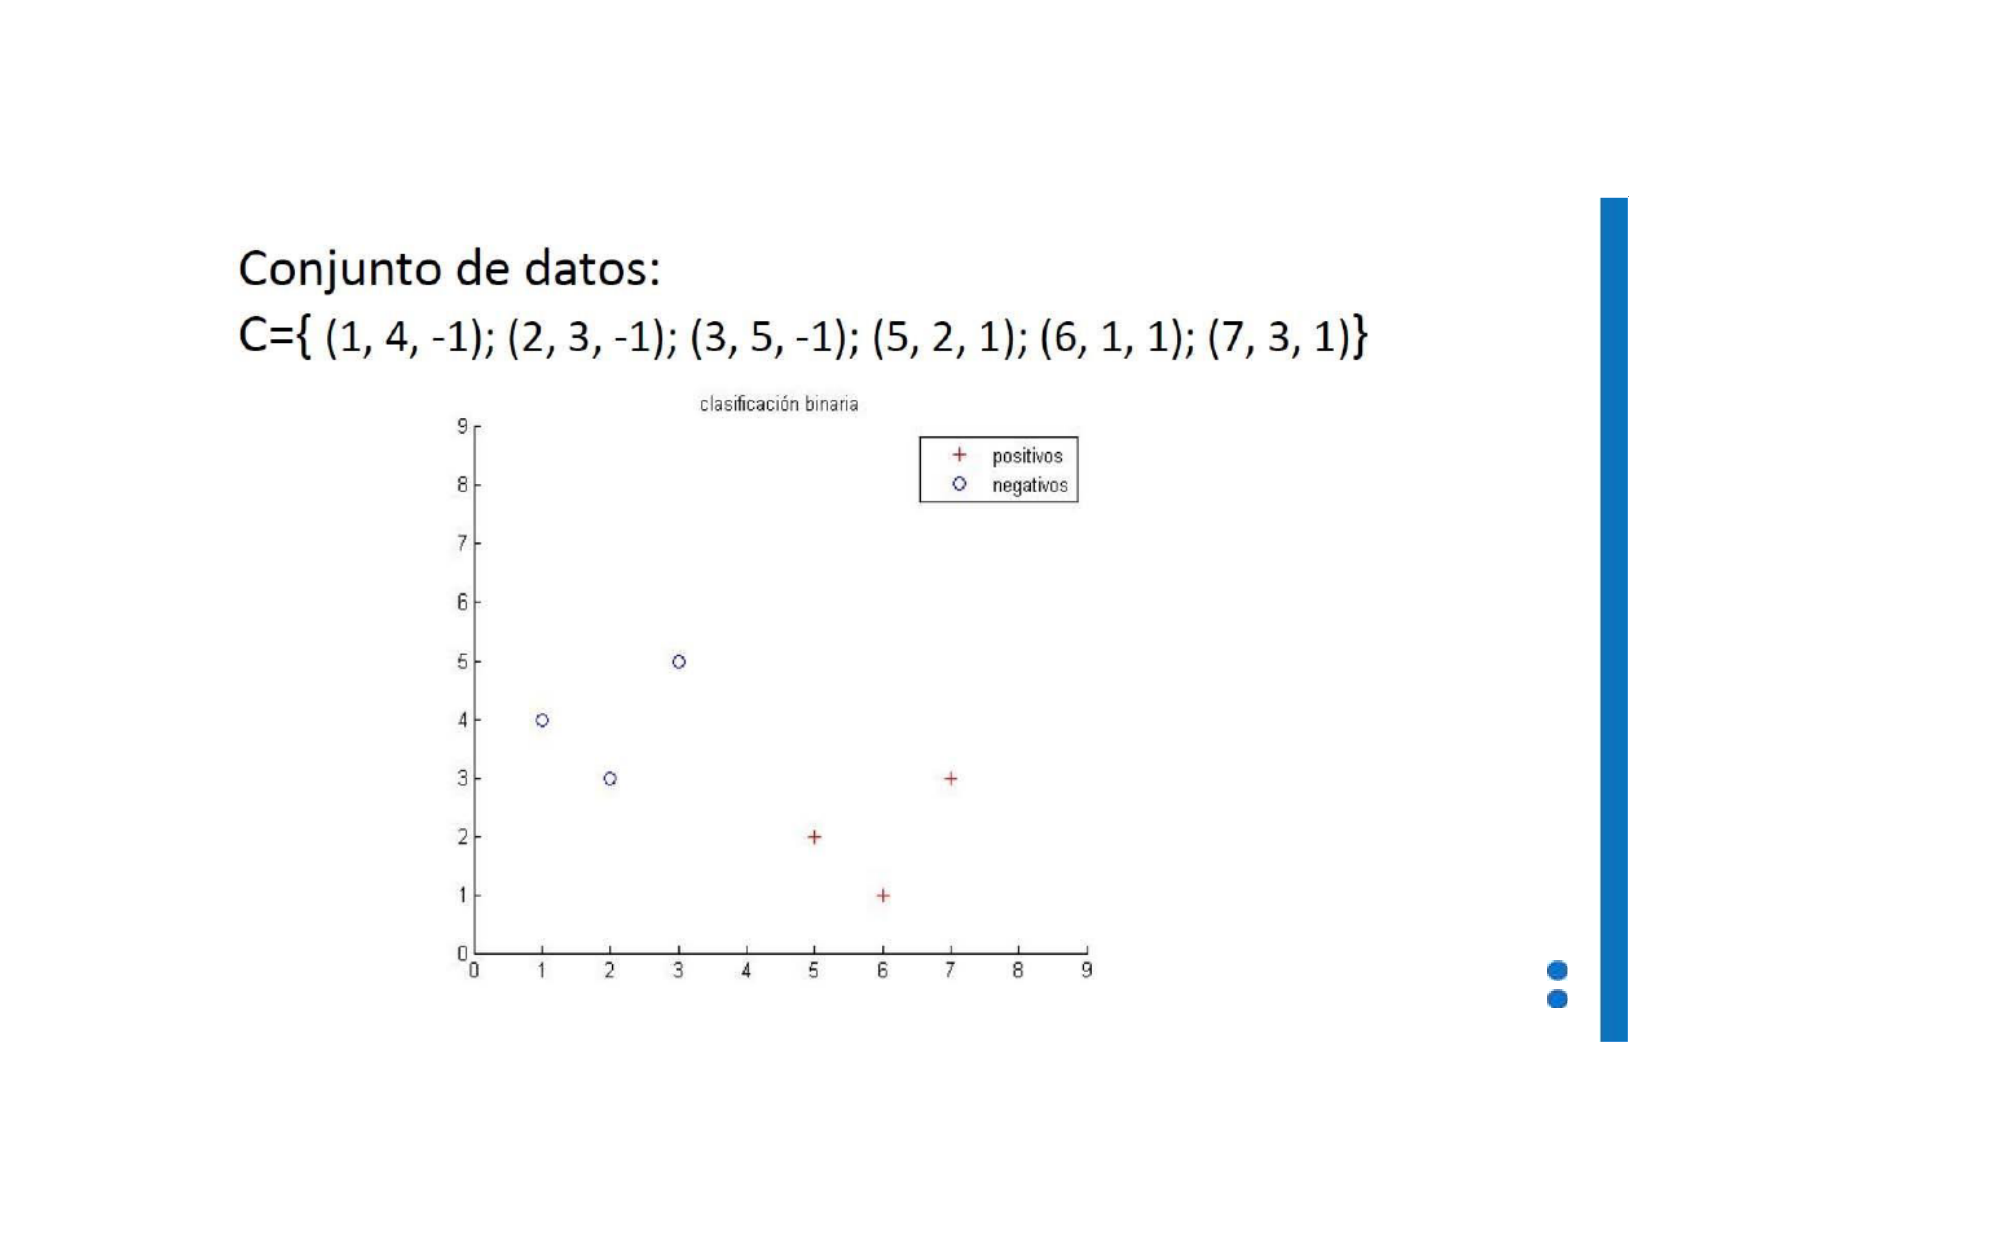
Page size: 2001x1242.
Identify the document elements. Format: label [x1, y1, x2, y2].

picture [1598, 196, 1629, 1042]
picture [99, 120, 1451, 1099]
picture [1547, 988, 1568, 1008]
picture [1547, 959, 1568, 981]
